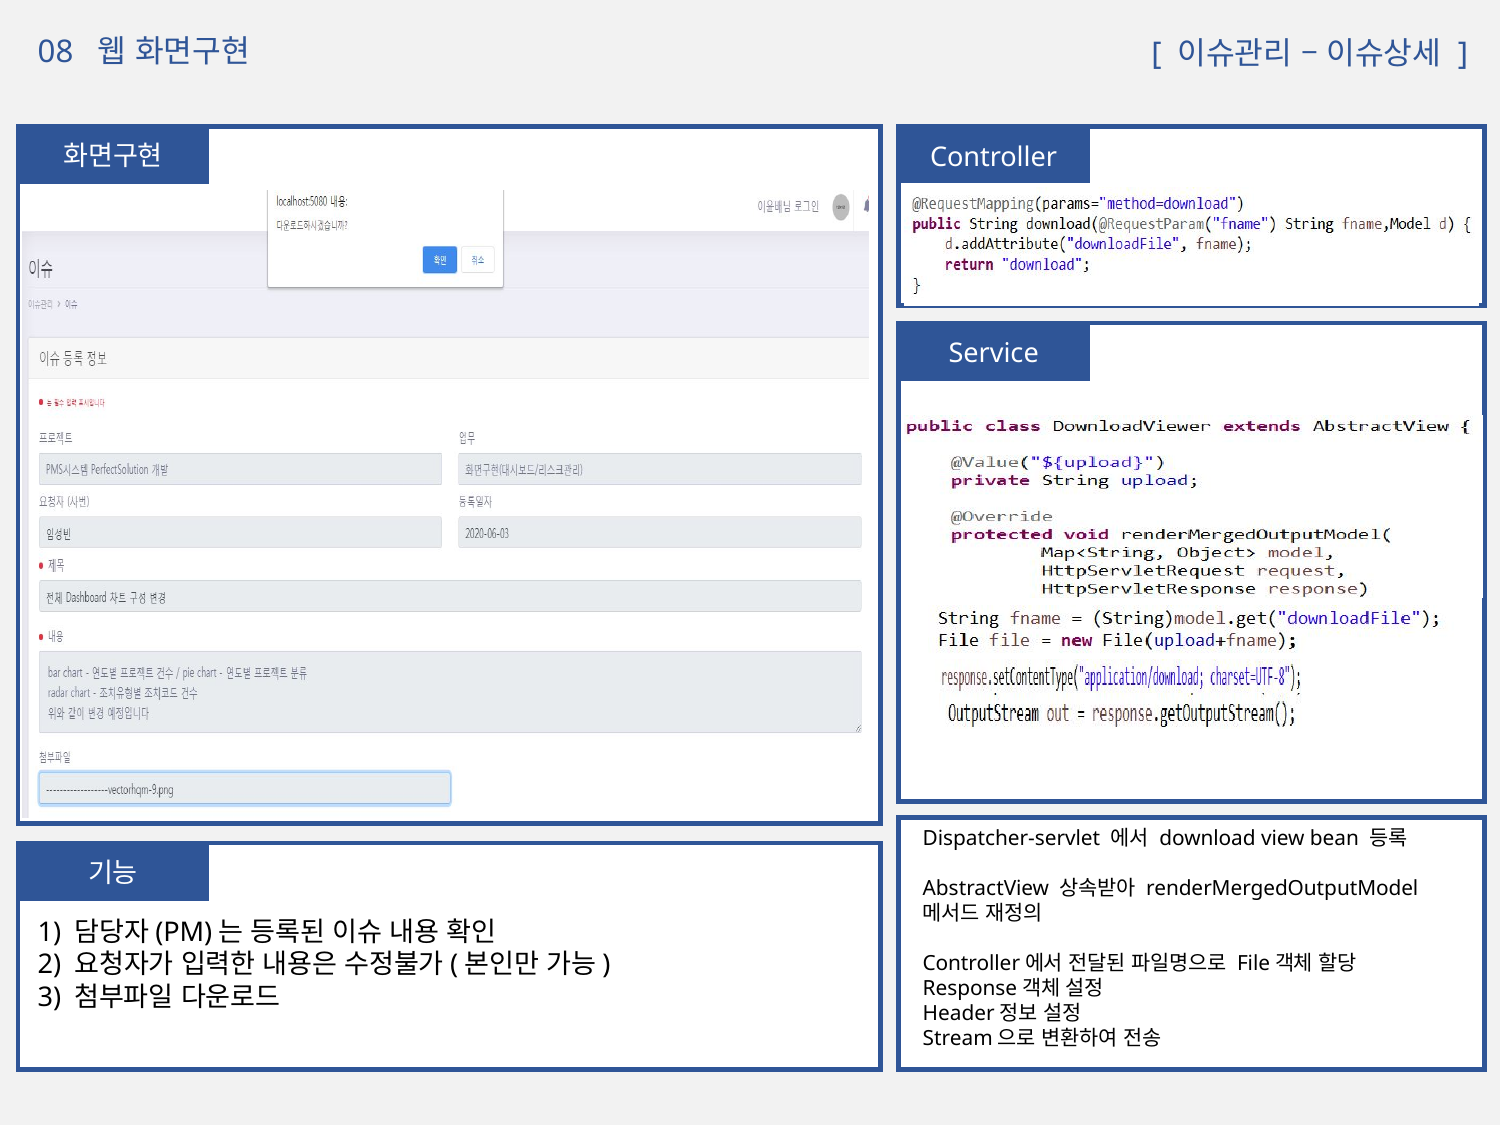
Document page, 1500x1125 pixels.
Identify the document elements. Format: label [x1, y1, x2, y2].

picture [22, 190, 869, 818]
text_box [0, 0, 1500, 1125]
picture [903, 415, 1483, 598]
picture [928, 605, 1477, 729]
